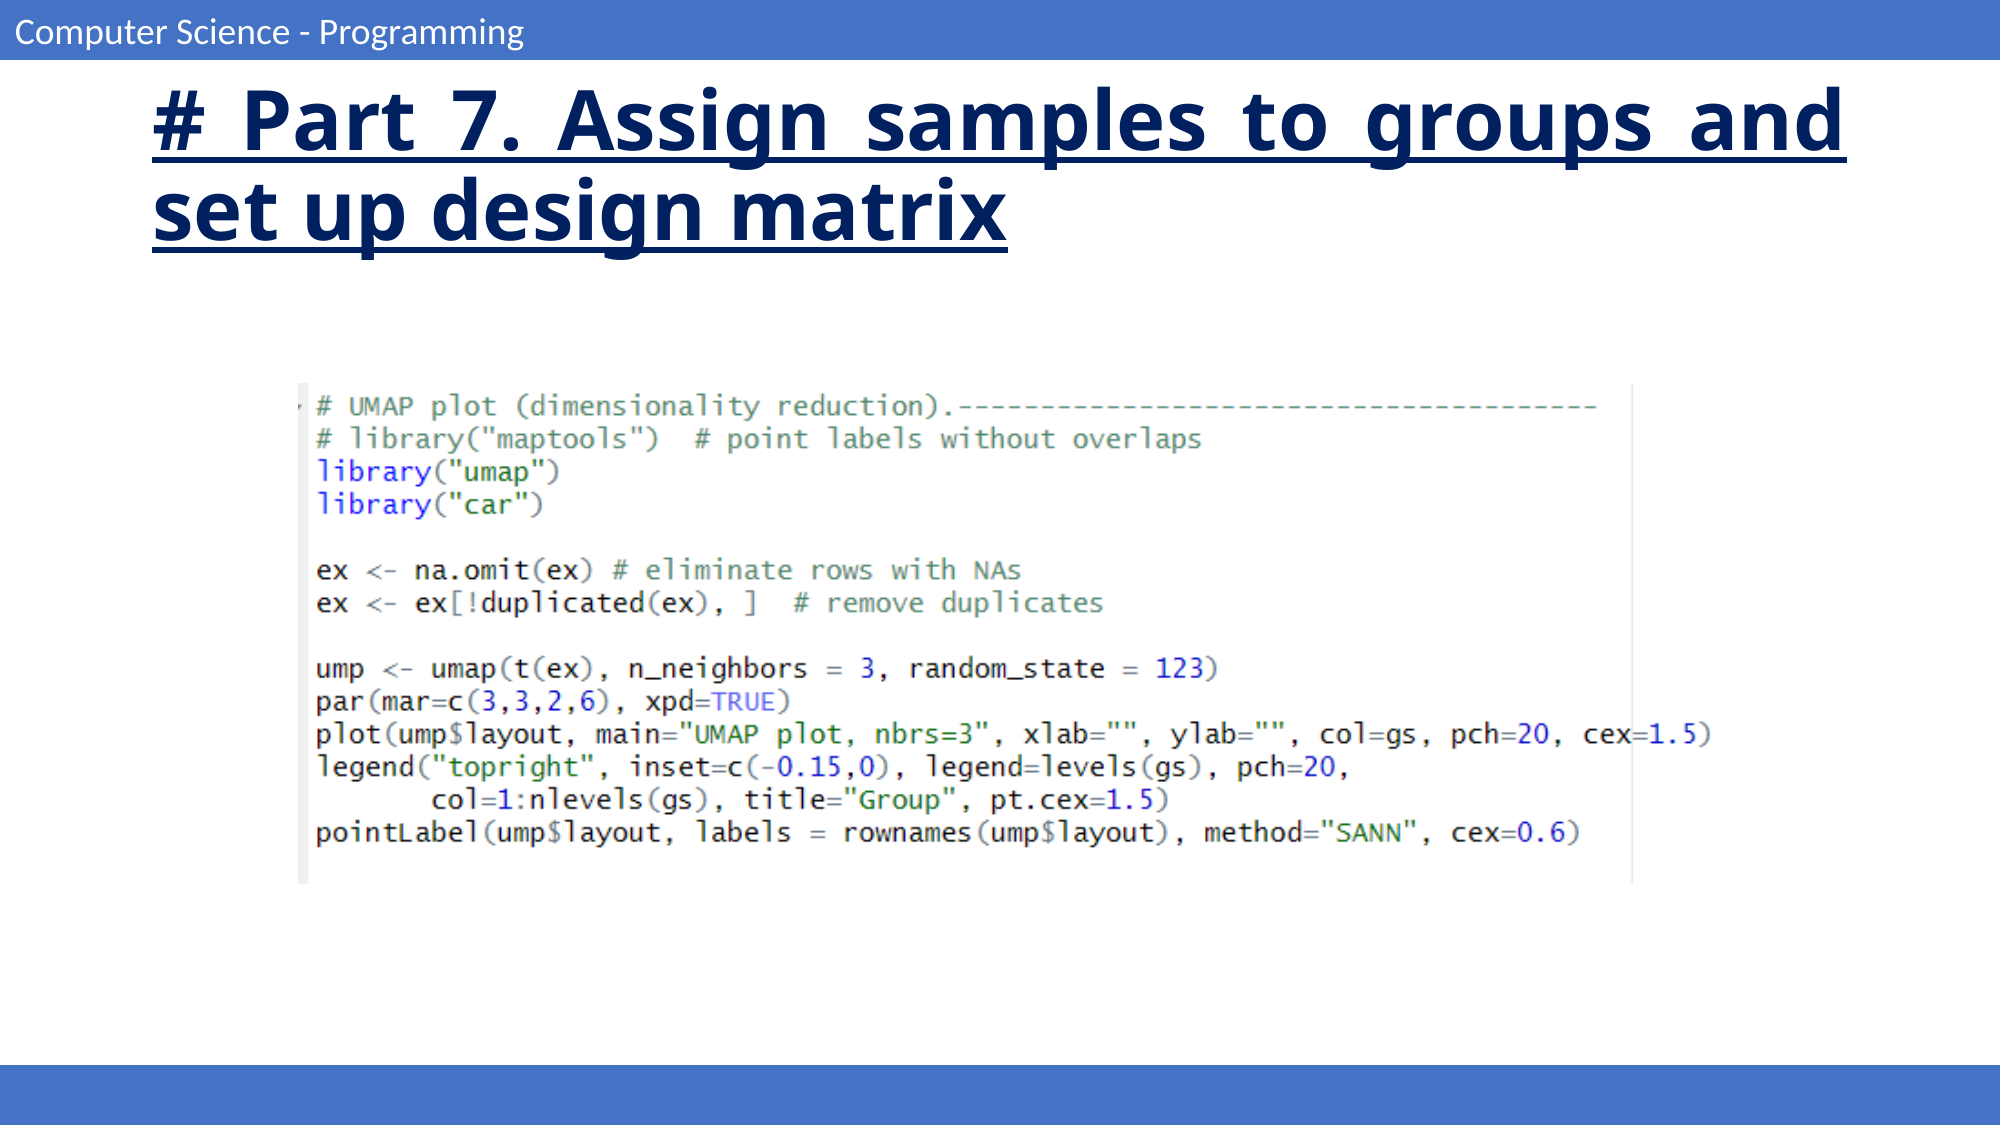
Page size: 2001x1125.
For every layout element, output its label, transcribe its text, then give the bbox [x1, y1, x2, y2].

text_box [0, 1064, 2000, 1125]
text_box Computer Science - Programming [0, 0, 2000, 61]
title # Part 7. Assign samples to groups and set up design matrix [137, 61, 1863, 278]
picture [298, 383, 1739, 884]
